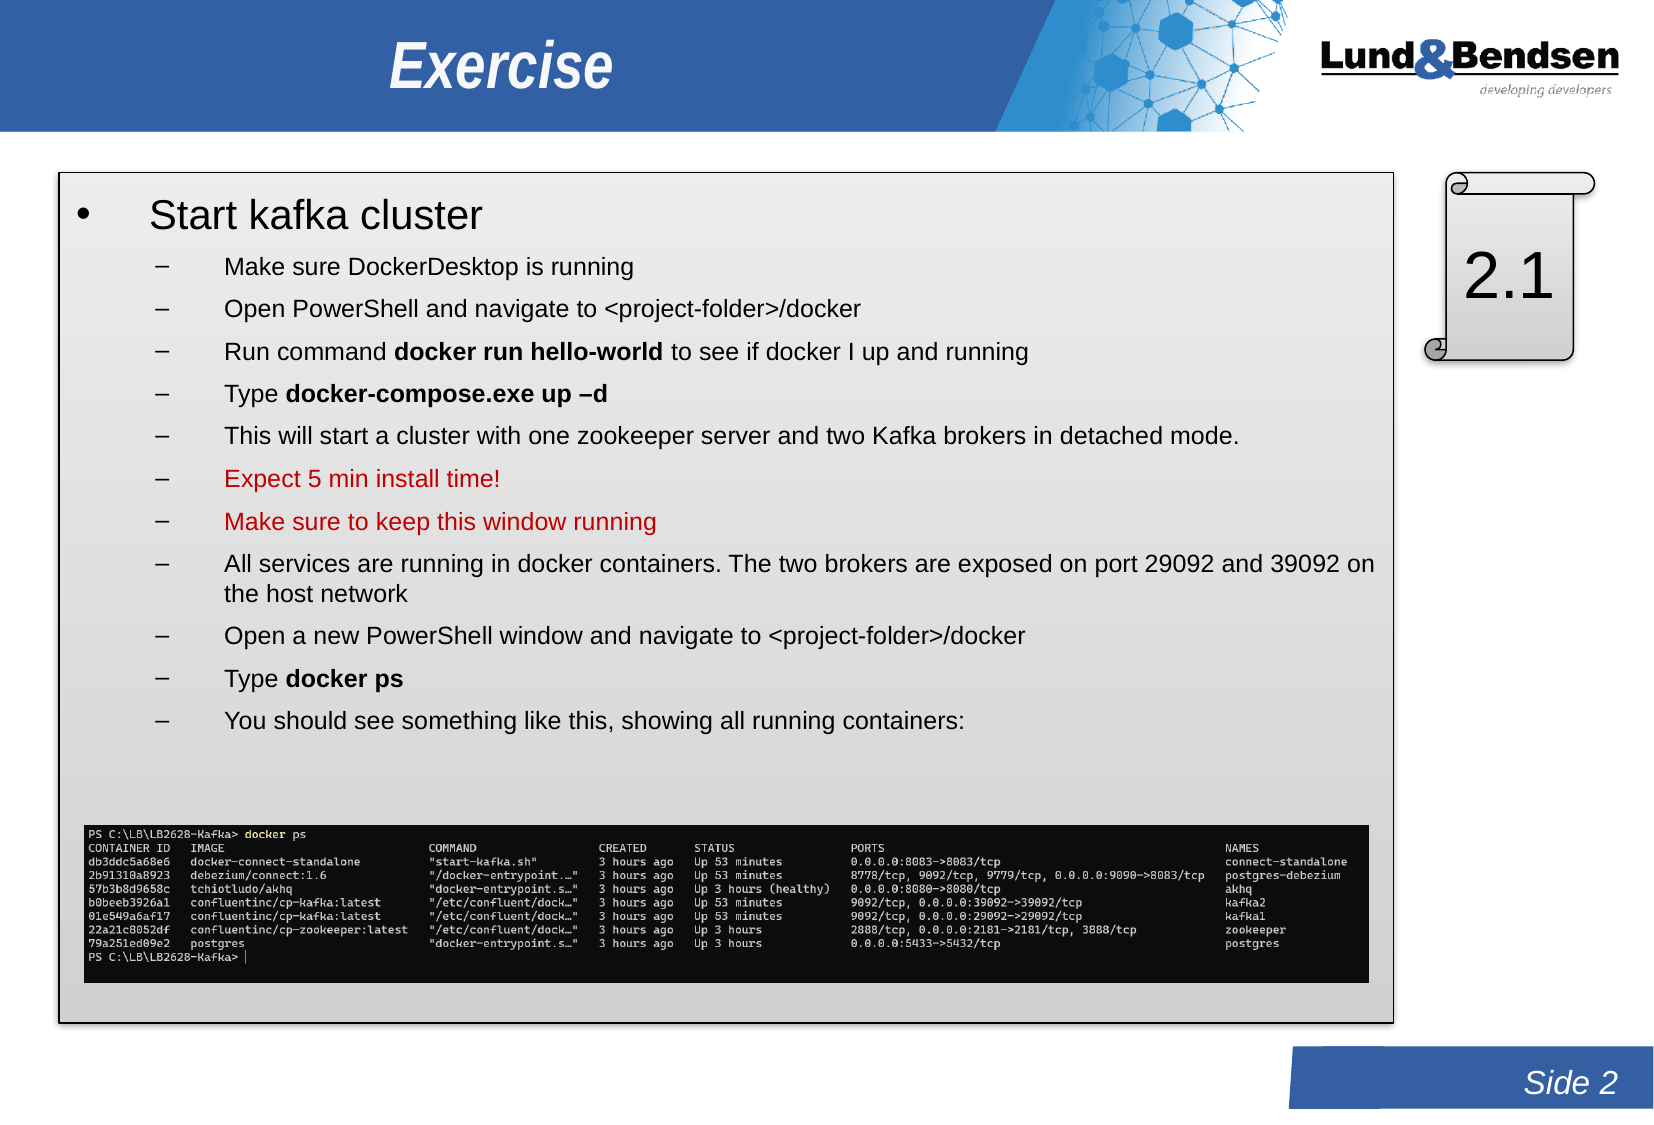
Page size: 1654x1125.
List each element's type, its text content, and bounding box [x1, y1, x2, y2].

picture [84, 824, 1369, 984]
picture [0, 0, 1650, 132]
title Exercise [0, 0, 1004, 126]
text_box 2.1 [1424, 171, 1596, 361]
list Start kafka cluster Make sure DockerDesktop is running Open PowerShell and navigate to <project-folder>/docker Run command docker run hello-world to see if docker I up and running Type docker-compose.exe up –d This will start a cluster with one zookeeper server and two Kafka brokers in detached mode. Expect 5 min install time! Make sure to keep this window running All services are running in docker containers. The two brokers are exposed on port 29092 and 39092 on the host network Open a new PowerShell window and navigate to <project-folder>/docker Type docker ps You should see something like this, showing all running containers: [58, 172, 1394, 1024]
